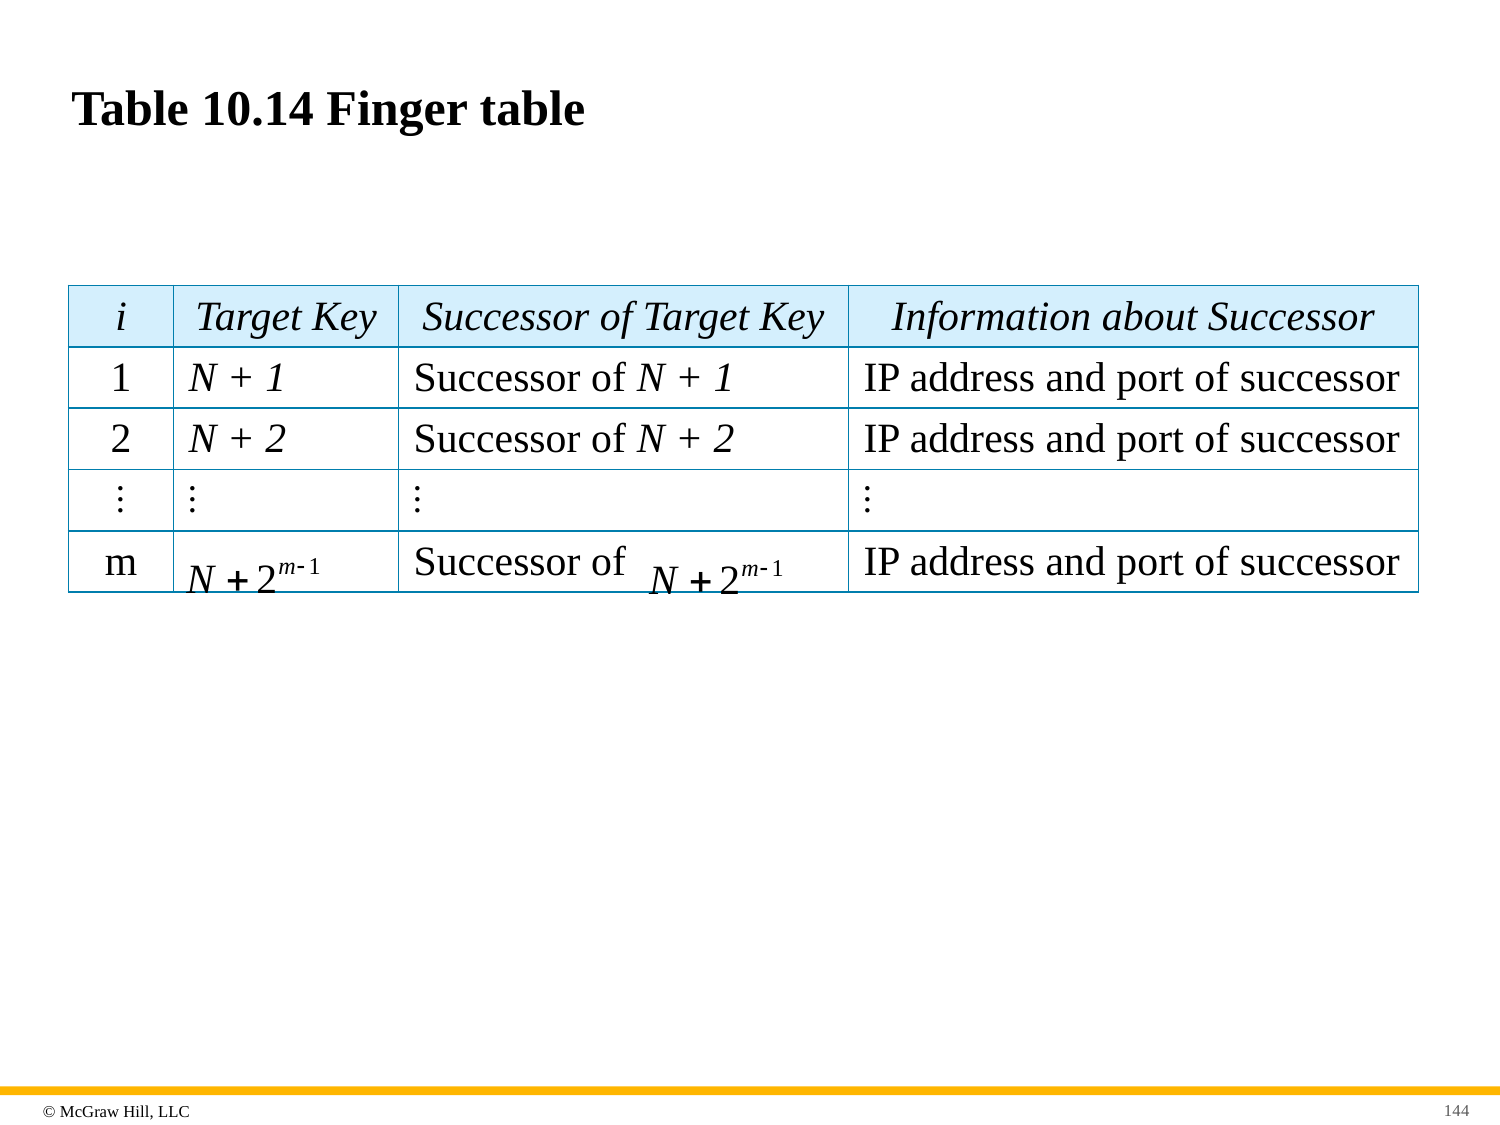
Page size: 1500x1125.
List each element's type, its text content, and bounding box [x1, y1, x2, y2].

table_header Successor of Target Key [399, 286, 848, 346]
table_cell N + 2 [174, 409, 398, 469]
table_header Information about Successor [849, 286, 1418, 346]
table_cell ⋮ [849, 470, 1418, 530]
table_cell IP address and port of successor [849, 409, 1418, 469]
table_cell 1 [69, 348, 173, 407]
table_header Target Key [174, 286, 398, 346]
table_cell m [69, 532, 173, 591]
table_cell Successor of N + 2 [399, 409, 848, 469]
table_cell [174, 532, 398, 591]
table_header i [69, 286, 173, 346]
table_cell 2 [69, 409, 173, 469]
table_cell ⋮ [399, 470, 848, 530]
table_cell Successor of N + 1 [399, 348, 848, 407]
table_cell ⋮ [174, 470, 398, 530]
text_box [180, 551, 323, 600]
slide_number 144 [1418, 1096, 1477, 1123]
table_cell Successor of [399, 532, 848, 591]
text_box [643, 553, 786, 602]
table_cell N + 1 [174, 348, 398, 407]
table_cell IP address and port of successor [849, 348, 1418, 407]
table_cell ⋮ [69, 470, 173, 530]
table_cell IP address and port of successor [849, 532, 1418, 591]
title Table 10.14 Finger table [56, 50, 1444, 162]
